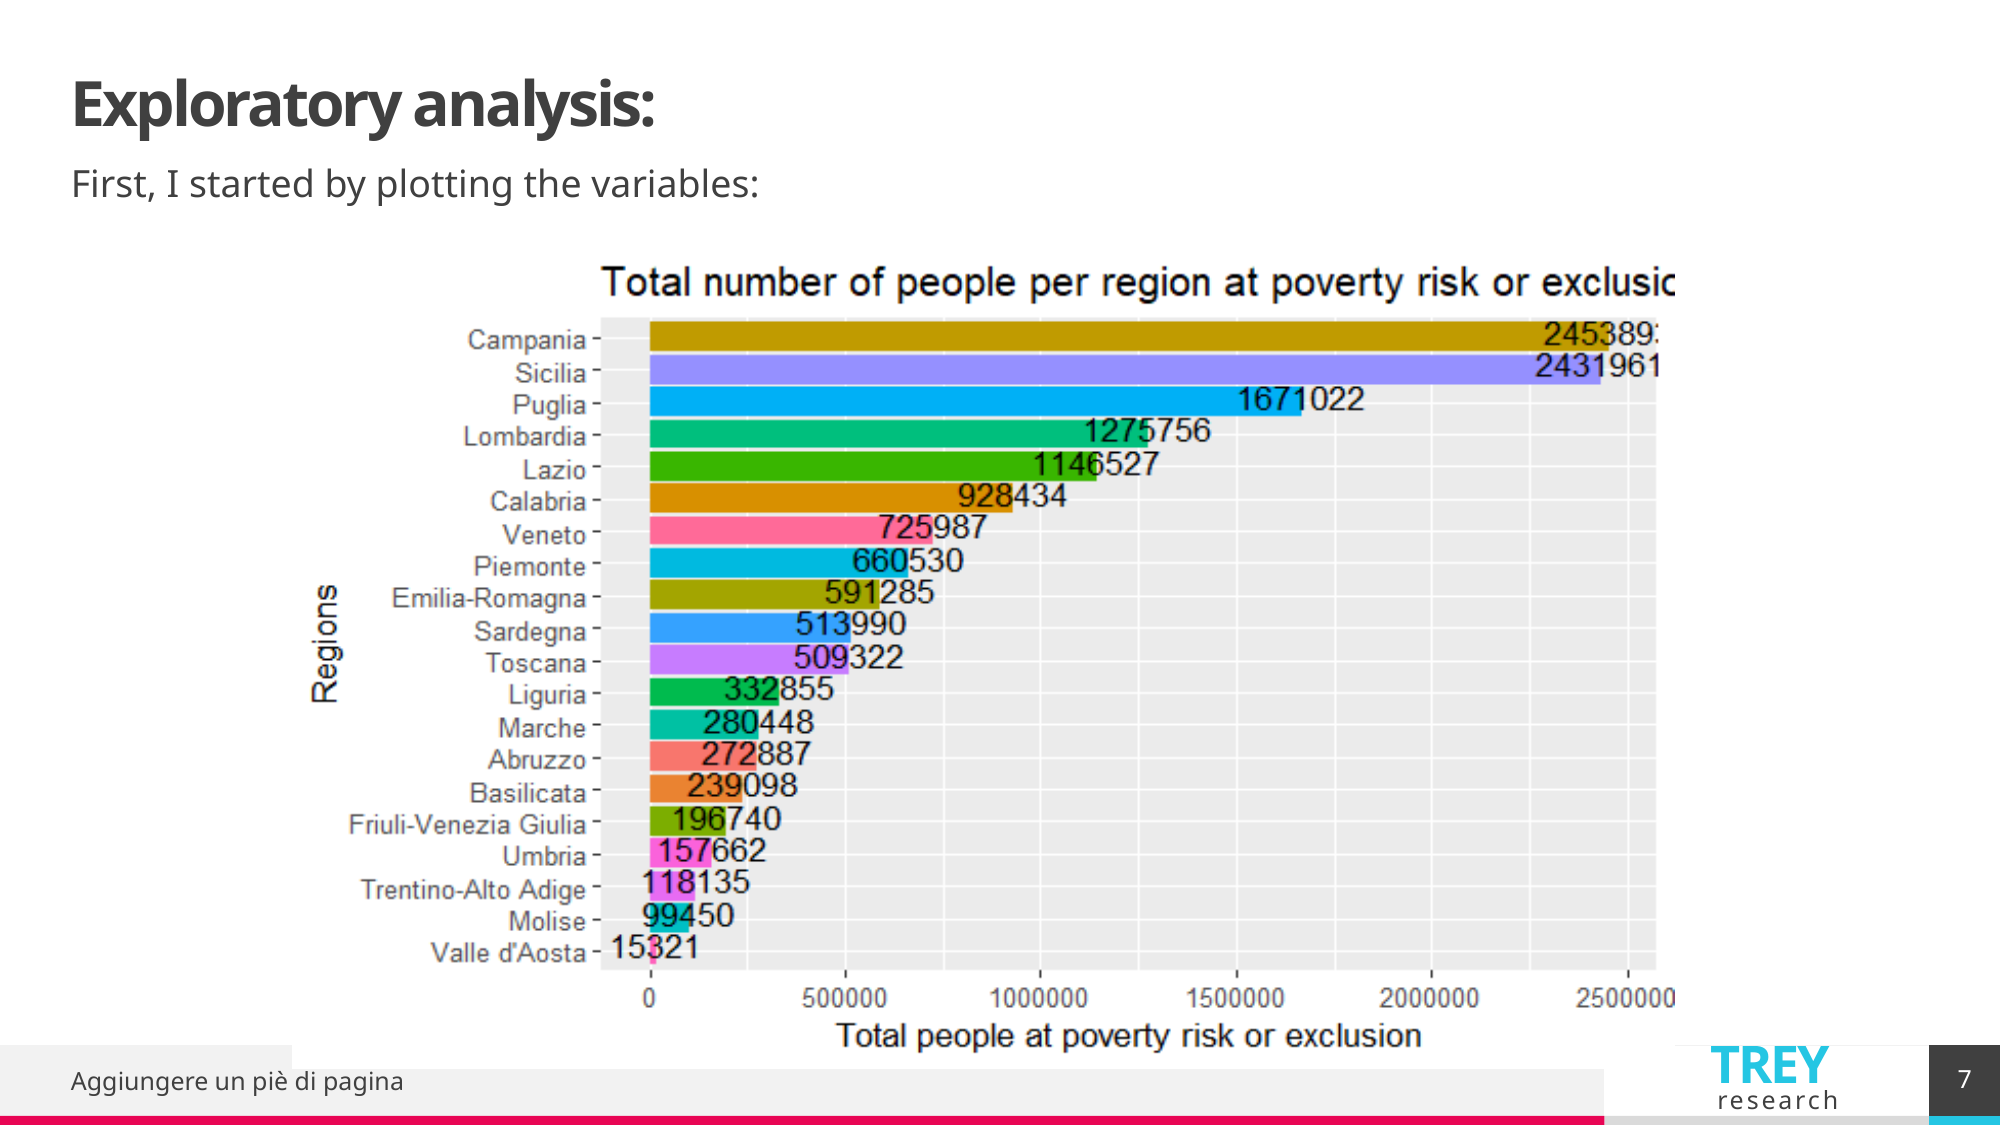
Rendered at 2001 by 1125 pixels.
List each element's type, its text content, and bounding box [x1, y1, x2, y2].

title Exploratory analysis: [70, 70, 1930, 142]
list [292, 247, 1675, 1070]
list First, I started by plotting the variables: [70, 165, 1931, 225]
slide_number 7 [1929, 1045, 2000, 1116]
footer Aggiungere un piè di pagina [70, 1056, 1000, 1105]
